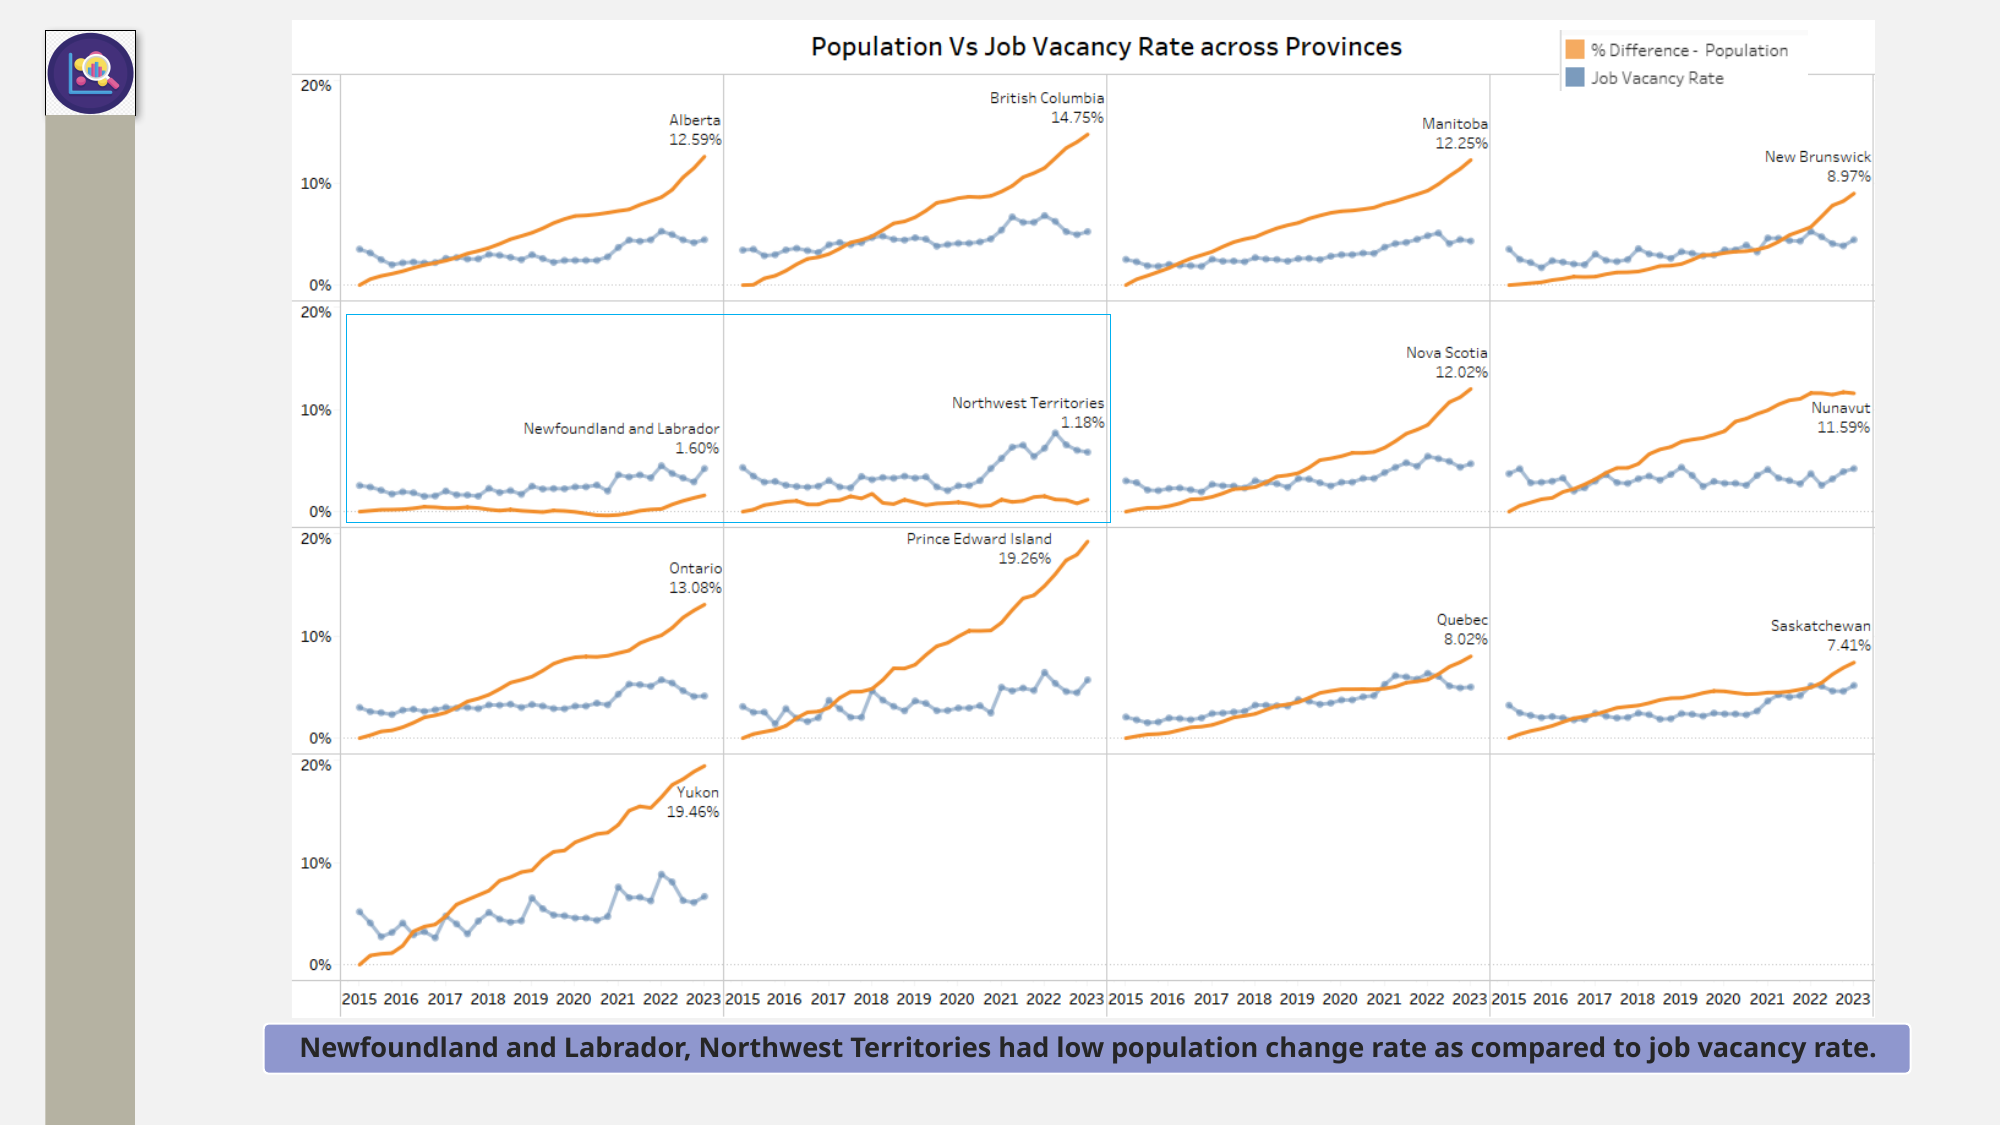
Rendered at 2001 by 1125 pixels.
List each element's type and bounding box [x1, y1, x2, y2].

title [706, 0, 2000, 140]
text_box [44, 114, 136, 1125]
text_box [263, 1023, 1913, 1074]
list [45, 30, 135, 116]
picture [291, 20, 1875, 1018]
